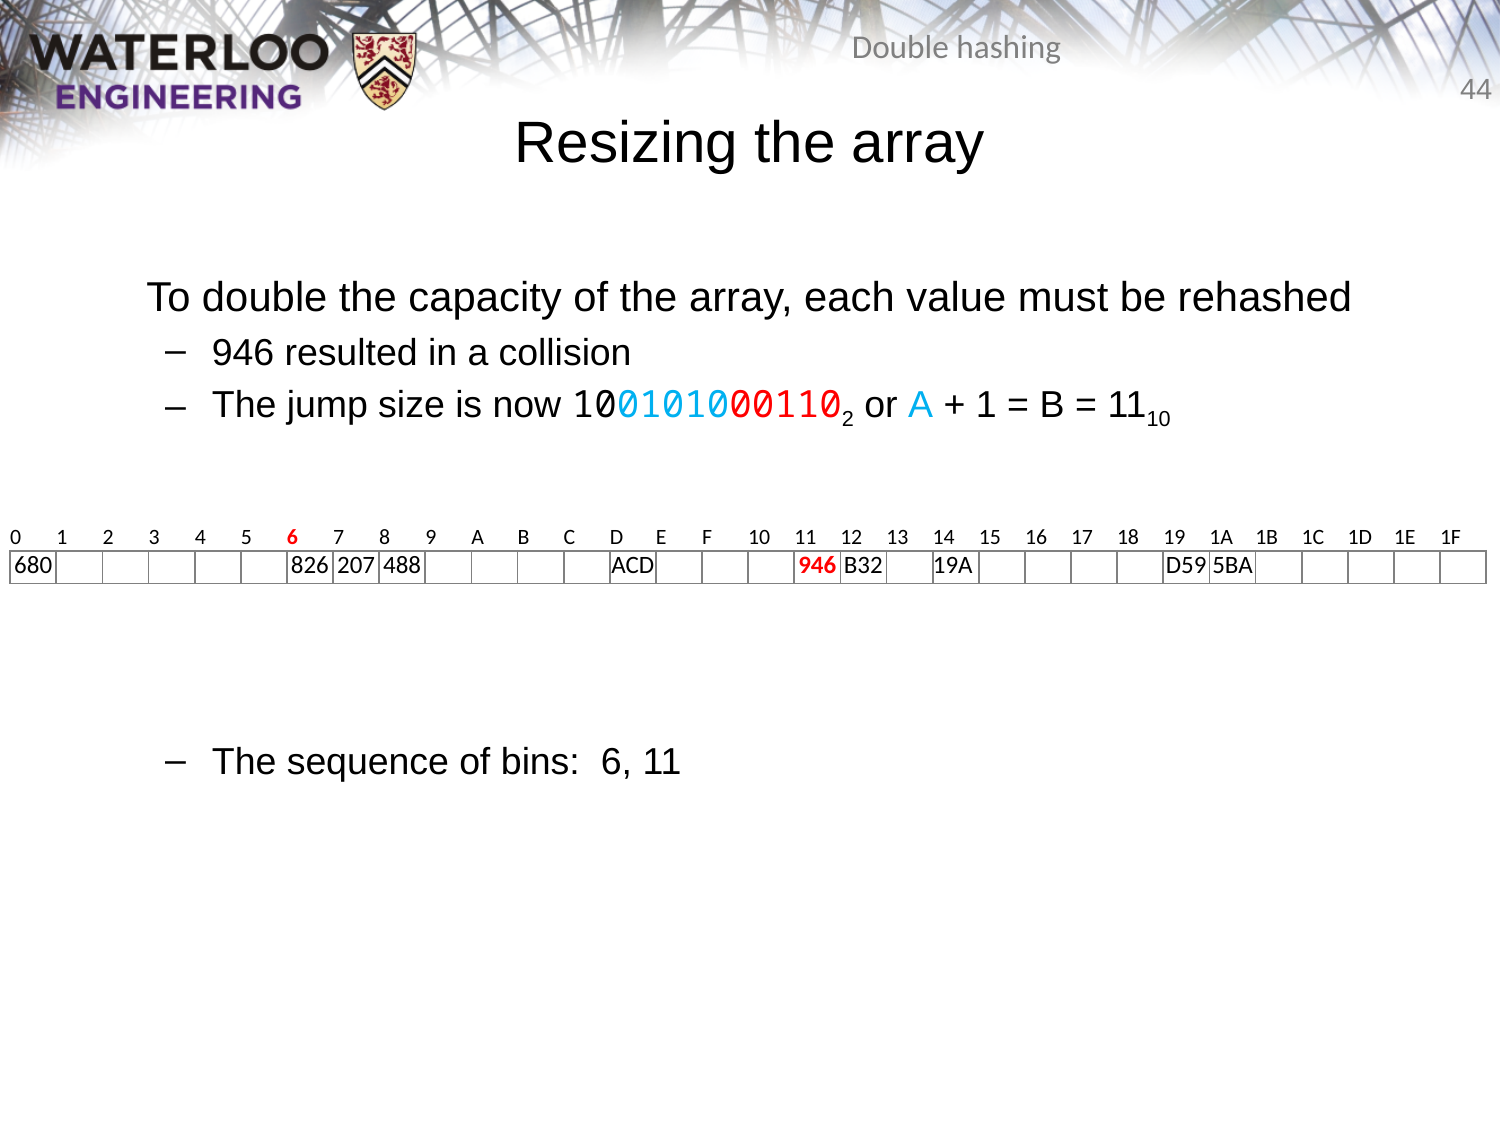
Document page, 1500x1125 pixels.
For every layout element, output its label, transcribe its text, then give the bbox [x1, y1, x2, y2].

table_cell 488 [380, 552, 424, 583]
table_cell 946 [795, 552, 840, 583]
table_header 18 [1117, 527, 1163, 550]
table_header 10 [748, 527, 794, 550]
table_header 7 [333, 527, 379, 550]
table_cell [103, 552, 148, 583]
table_cell [426, 552, 471, 583]
table_header D [610, 527, 656, 550]
table_header 17 [1071, 527, 1117, 550]
table_cell [887, 552, 932, 583]
table_cell 5BA [1210, 552, 1255, 583]
table_header 1D [1348, 527, 1394, 550]
table_cell [1072, 552, 1116, 583]
table_cell ACD [611, 552, 655, 583]
table_cell [149, 552, 194, 583]
table_header 16 [1025, 527, 1071, 550]
table_cell [1303, 552, 1347, 583]
table_cell 826 [288, 552, 332, 583]
table_cell [1349, 552, 1393, 583]
table_header 12 [840, 527, 887, 550]
table_header 1E [1394, 527, 1440, 550]
table_cell [980, 552, 1024, 583]
table_cell [703, 552, 747, 583]
table_cell [1118, 552, 1162, 583]
table_cell [565, 552, 609, 583]
table_cell [749, 552, 793, 583]
table_header 3 [149, 527, 195, 550]
table_cell [1026, 552, 1070, 583]
table_header 1 [56, 527, 102, 550]
table_header 5 [241, 527, 287, 550]
table_header 1C [1302, 527, 1348, 550]
table_cell [1256, 552, 1301, 583]
list To double the capacity of the array, each value must be rehashed 946 resulted in a collision The jump size is now 1001010001102 or A + 1 = B = 1110 The sequence of bins: 6, 11 [74, 584, 1426, 1006]
table_header 9 [425, 527, 471, 550]
table_cell B32 [841, 552, 886, 583]
table_cell [518, 552, 563, 583]
table_header 2 [102, 527, 149, 550]
table_cell [1441, 552, 1485, 583]
table_cell 207 [334, 552, 378, 583]
table_cell [472, 552, 517, 583]
table_cell 19A [934, 552, 978, 583]
table_header 4 [195, 527, 241, 550]
table_header F [702, 527, 748, 550]
table_cell [242, 552, 286, 583]
table_cell [196, 552, 240, 583]
table_header 1A [1209, 527, 1256, 550]
table_cell [657, 552, 701, 583]
table_header 19 [1163, 527, 1209, 550]
table_header 1B [1256, 527, 1302, 550]
table_header 8 [379, 527, 425, 550]
table_header 1F [1440, 527, 1486, 550]
table_header 11 [794, 527, 840, 550]
table_header 0 [10, 527, 56, 550]
list To double the capacity of the array, each value must be rehashed 946 resulted in a collision The jump size is now 1001010001102 or A + 1 = B = 1110 The sequence of bins: 6, 11 [74, 262, 1426, 527]
table_header C [564, 527, 610, 550]
picture [0, 0, 1500, 1125]
title Resizing the array [74, 44, 1426, 233]
table_header 14 [933, 527, 979, 550]
table_header B [518, 527, 564, 550]
table_header 6 [287, 527, 333, 550]
table_header A [471, 527, 518, 550]
table_cell D59 [1164, 552, 1209, 583]
table_cell [1395, 552, 1439, 583]
table_header 15 [979, 527, 1025, 550]
table_cell [57, 552, 102, 583]
table_header E [656, 527, 702, 550]
table_cell 680 [11, 552, 55, 583]
table_header 13 [887, 527, 933, 550]
